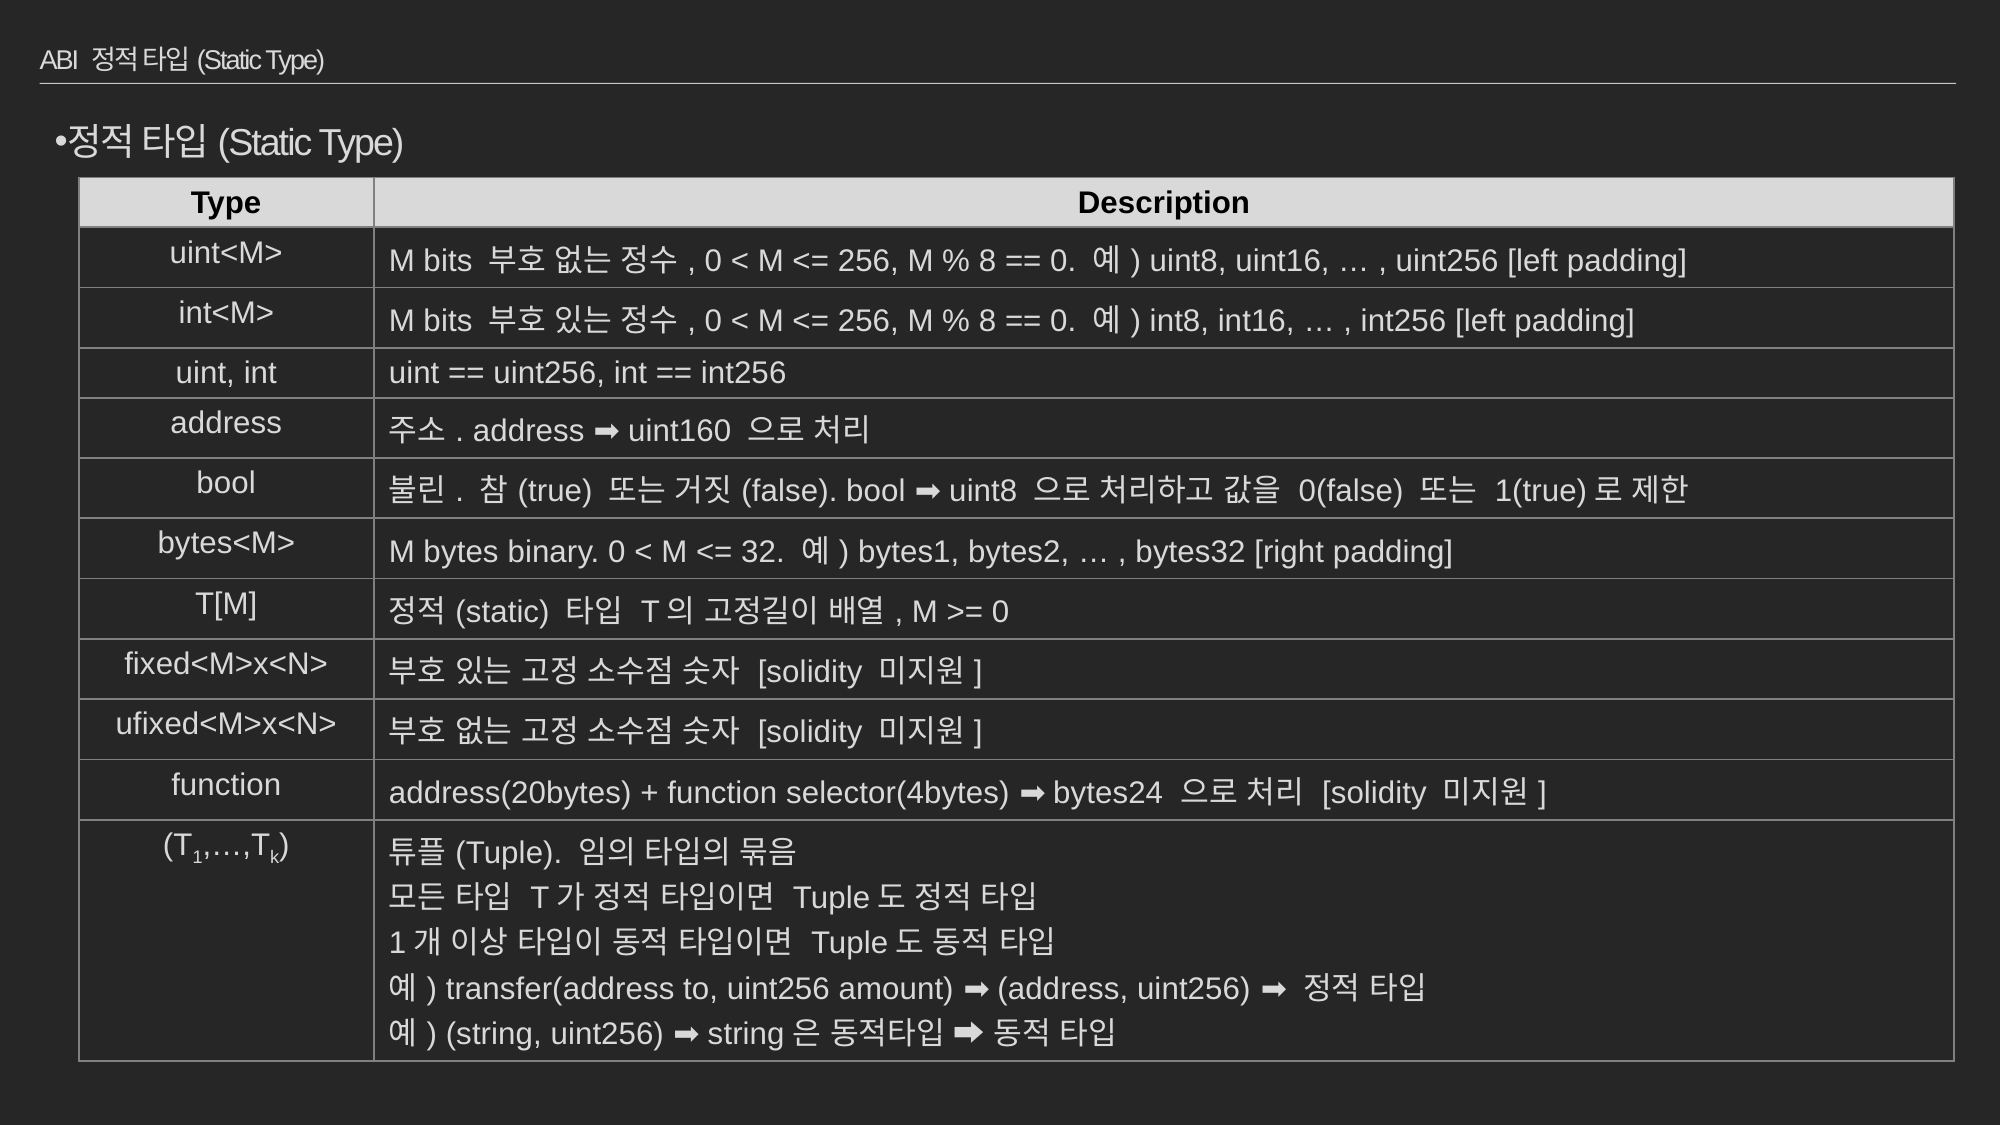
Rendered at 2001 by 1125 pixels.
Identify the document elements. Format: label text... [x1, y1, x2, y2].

table_cell 정적(static) 타입 T의 고정길이 배열, M >= 0 [375, 579, 1953, 638]
table_cell fixed<M>x<N> [80, 640, 373, 698]
table_header Description [375, 178, 1953, 226]
table_cell address(20bytes) + function selector(4bytes) ➡ bytes24 으로 처리 [solidity 미지원] [375, 760, 1953, 819]
table_cell bool [80, 459, 373, 517]
table_cell int<M> [80, 288, 373, 347]
table_cell 튜플(Tuple). 임의 타입의 묶음 모든 타입 T가 정적 타입이면 Tuple도 정적 타입 1개 이상 타입이 동적 타입이면 Tuple도 동적 타입 예) transfer(address to, uint256 amount) ➡ (address, uint256) ➡ 정적 타입 예) (string, uint256) ➡ string은 동적타입 ➡ 동적 타입 [375, 821, 1953, 1060]
list 정적 타입(Static Type) [39, 108, 1957, 1104]
table_cell 주소. address ➡ uint160 으로 처리 [375, 399, 1953, 457]
table_cell uint == uint256, int == int256 [375, 349, 1953, 397]
table_cell 부호 있는 고정 소수점 숫자 [solidity 미지원] [375, 640, 1953, 698]
title ABI 정적 타입(Static Type) [39, 31, 1961, 84]
table_cell M bits 부호 있는 정수, 0 < M <= 256, M % 8 == 0. 예) int8, int16, … , int256 [left padding] [375, 288, 1953, 347]
text_box [37, 563, 1955, 1106]
table_cell T[M] [80, 579, 373, 638]
table_cell bytes<M> [80, 519, 373, 578]
table_cell uint, int [80, 349, 373, 397]
table_cell 불린. 참(true) 또는 거짓(false). bool ➡ uint8 으로 처리하고 값을 0(false) 또는 1(true)로 제한 [375, 459, 1953, 517]
table_cell function [80, 760, 373, 819]
table_cell M bytes binary. 0 < M <= 32. 예) bytes1, bytes2, … , bytes32 [right padding] [375, 519, 1953, 578]
table_cell M bits 부호 없는 정수, 0 < M <= 256, M % 8 == 0. 예) uint8, uint16, … , uint256 [left padding] [375, 228, 1953, 287]
table_cell (T1,…,Tk) [80, 821, 373, 1060]
table_cell address [80, 399, 373, 457]
table_cell ufixed<M>x<N> [80, 700, 373, 759]
table_header Type [80, 178, 373, 226]
table_cell uint<M> [80, 228, 373, 287]
table_cell 부호 없는 고정 소수점 숫자 [solidity 미지원] [375, 700, 1953, 759]
